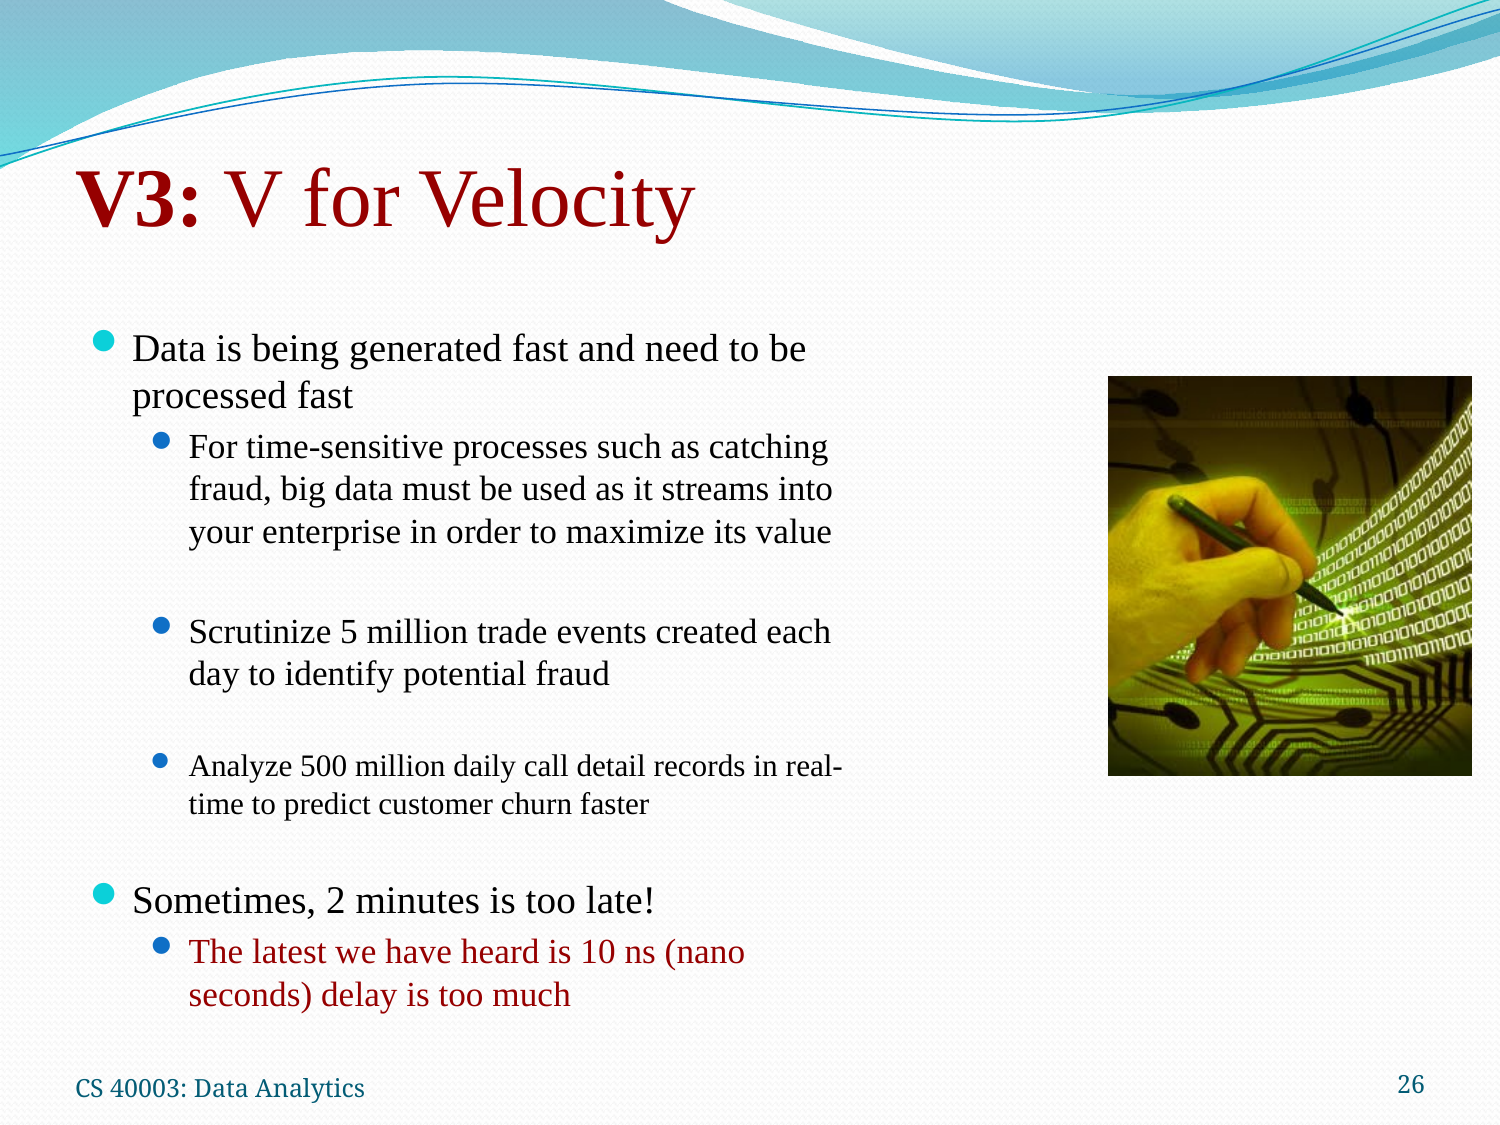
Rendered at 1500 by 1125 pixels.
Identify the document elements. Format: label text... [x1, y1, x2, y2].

list Data is being generated fast and need to be processed fast For time-sensitive processes such as catching fraud, big data must be used as it streams into your enterprise in order to maximize its value Scrutinize 5 million trade events created each day to identify potential fraud Analyze 500 million daily call detail records in real-time to predict customer churn faster Sometimes, 2 minutes is too late! The latest we have heard is 10 ns (nano seconds) delay is too much [75, 314, 869, 1024]
title V3: V for Velocity [75, 115, 1425, 244]
slide_number CS 40003: Data Analytics [75, 1042, 425, 1103]
picture [1108, 376, 1473, 776]
slide_number 26 [1299, 1042, 1425, 1103]
